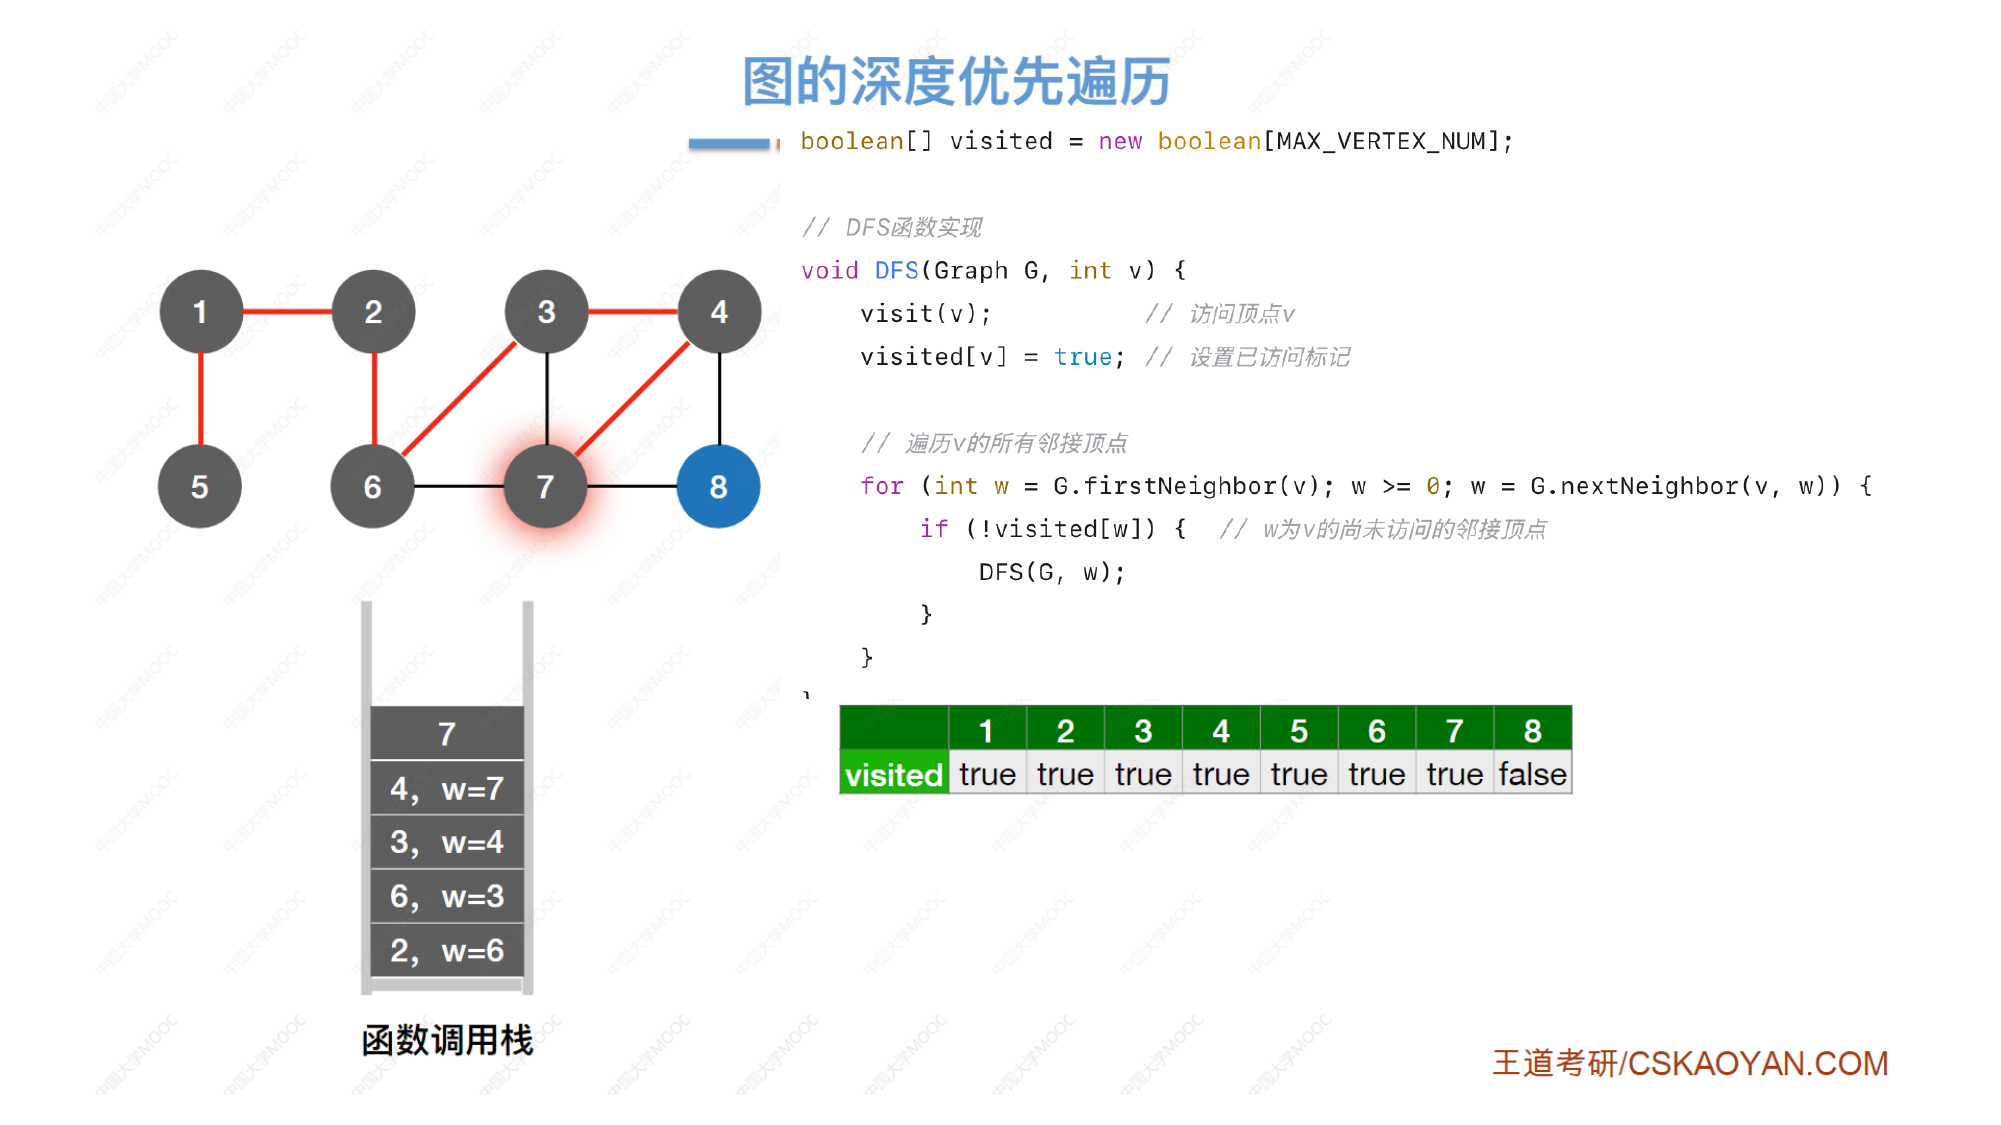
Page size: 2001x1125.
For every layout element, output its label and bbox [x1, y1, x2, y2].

picture [68, 30, 1932, 1095]
